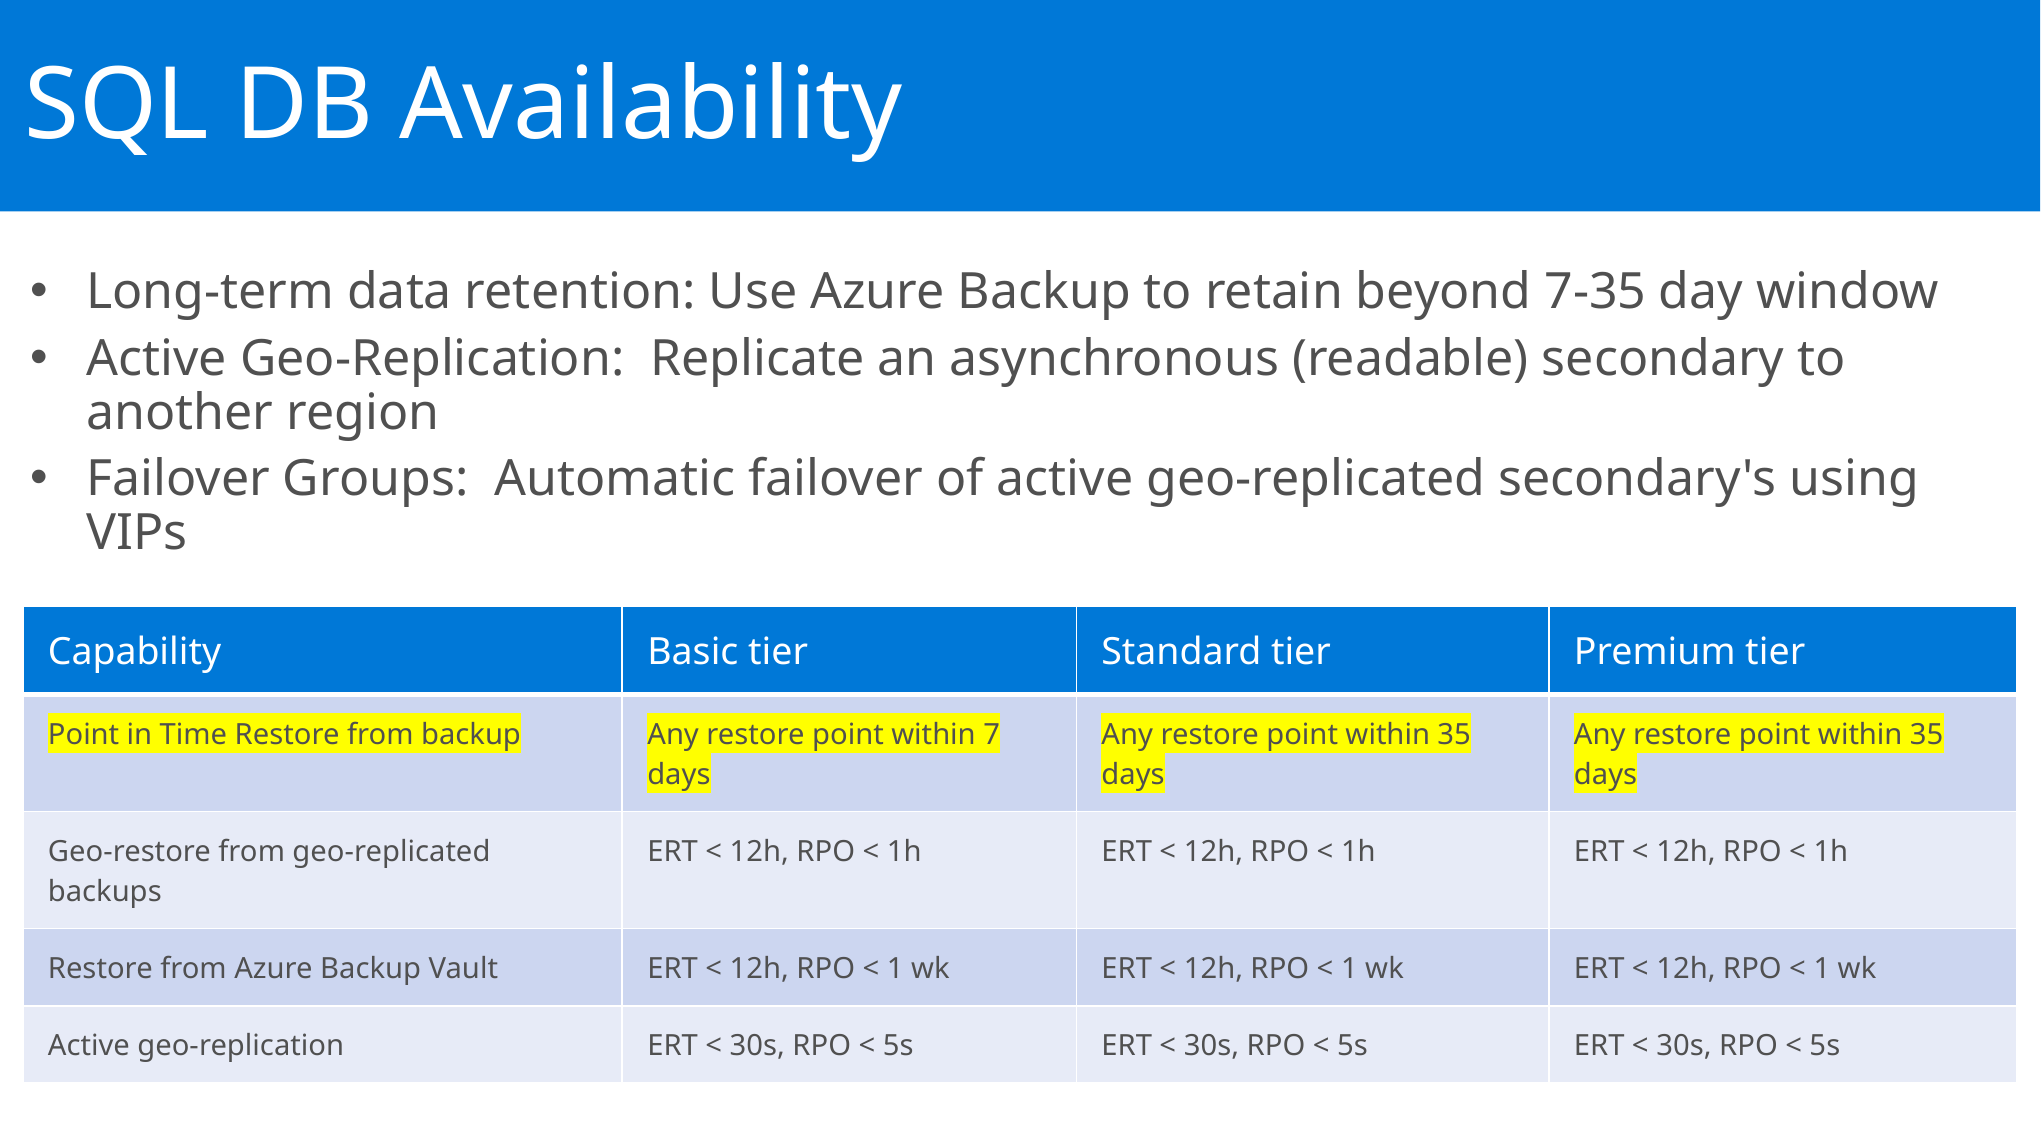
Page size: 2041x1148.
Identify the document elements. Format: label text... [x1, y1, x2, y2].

table_cell ERT < 12h, RPO < 1 wk [623, 929, 1076, 1005]
text_box Long-term data retention: Use Azure Backup to retain beyond 7-35 day window Active Geo-Replication: Replicate an asynchronous (readable) secondary to another region Failover Groups: Automatic failover of active geo-replicated secondary's using VIPs [0, 241, 2041, 585]
table_cell ERT < 12h, RPO < 1 wk [1077, 929, 1548, 1005]
table_cell Geo-restore from geo-replicated backups [24, 812, 621, 928]
table_cell Any restore point within 35 days [1550, 697, 2016, 811]
table_cell Active geo-replication [24, 1007, 621, 1082]
table_header Standard tier [1077, 607, 1548, 692]
table_cell ERT < 30s, RPO < 5s [1077, 1007, 1548, 1082]
table_cell Any restore point within 35 days [1077, 697, 1548, 811]
table_cell ERT < 30s, RPO < 5s [623, 1007, 1076, 1082]
table_cell ERT < 12h, RPO < 1h [1077, 812, 1548, 928]
table_cell ERT < 12h, RPO < 1h [623, 812, 1076, 928]
table_header Capability [24, 607, 621, 692]
table_cell ERT < 12h, RPO < 1 wk [1550, 929, 2016, 1005]
table_header Premium tier [1550, 607, 2016, 692]
table_cell Restore from Azure Backup Vault [24, 929, 621, 1005]
table_header Basic tier [623, 607, 1076, 692]
table_cell Any restore point within 7 days [623, 697, 1076, 811]
table_cell ERT < 12h, RPO < 1h [1550, 812, 2016, 928]
table_cell Point in Time Restore from backup [24, 697, 621, 811]
text_box SQL DB Availability [0, 0, 2041, 212]
table_cell ERT < 30s, RPO < 5s [1550, 1007, 2016, 1082]
